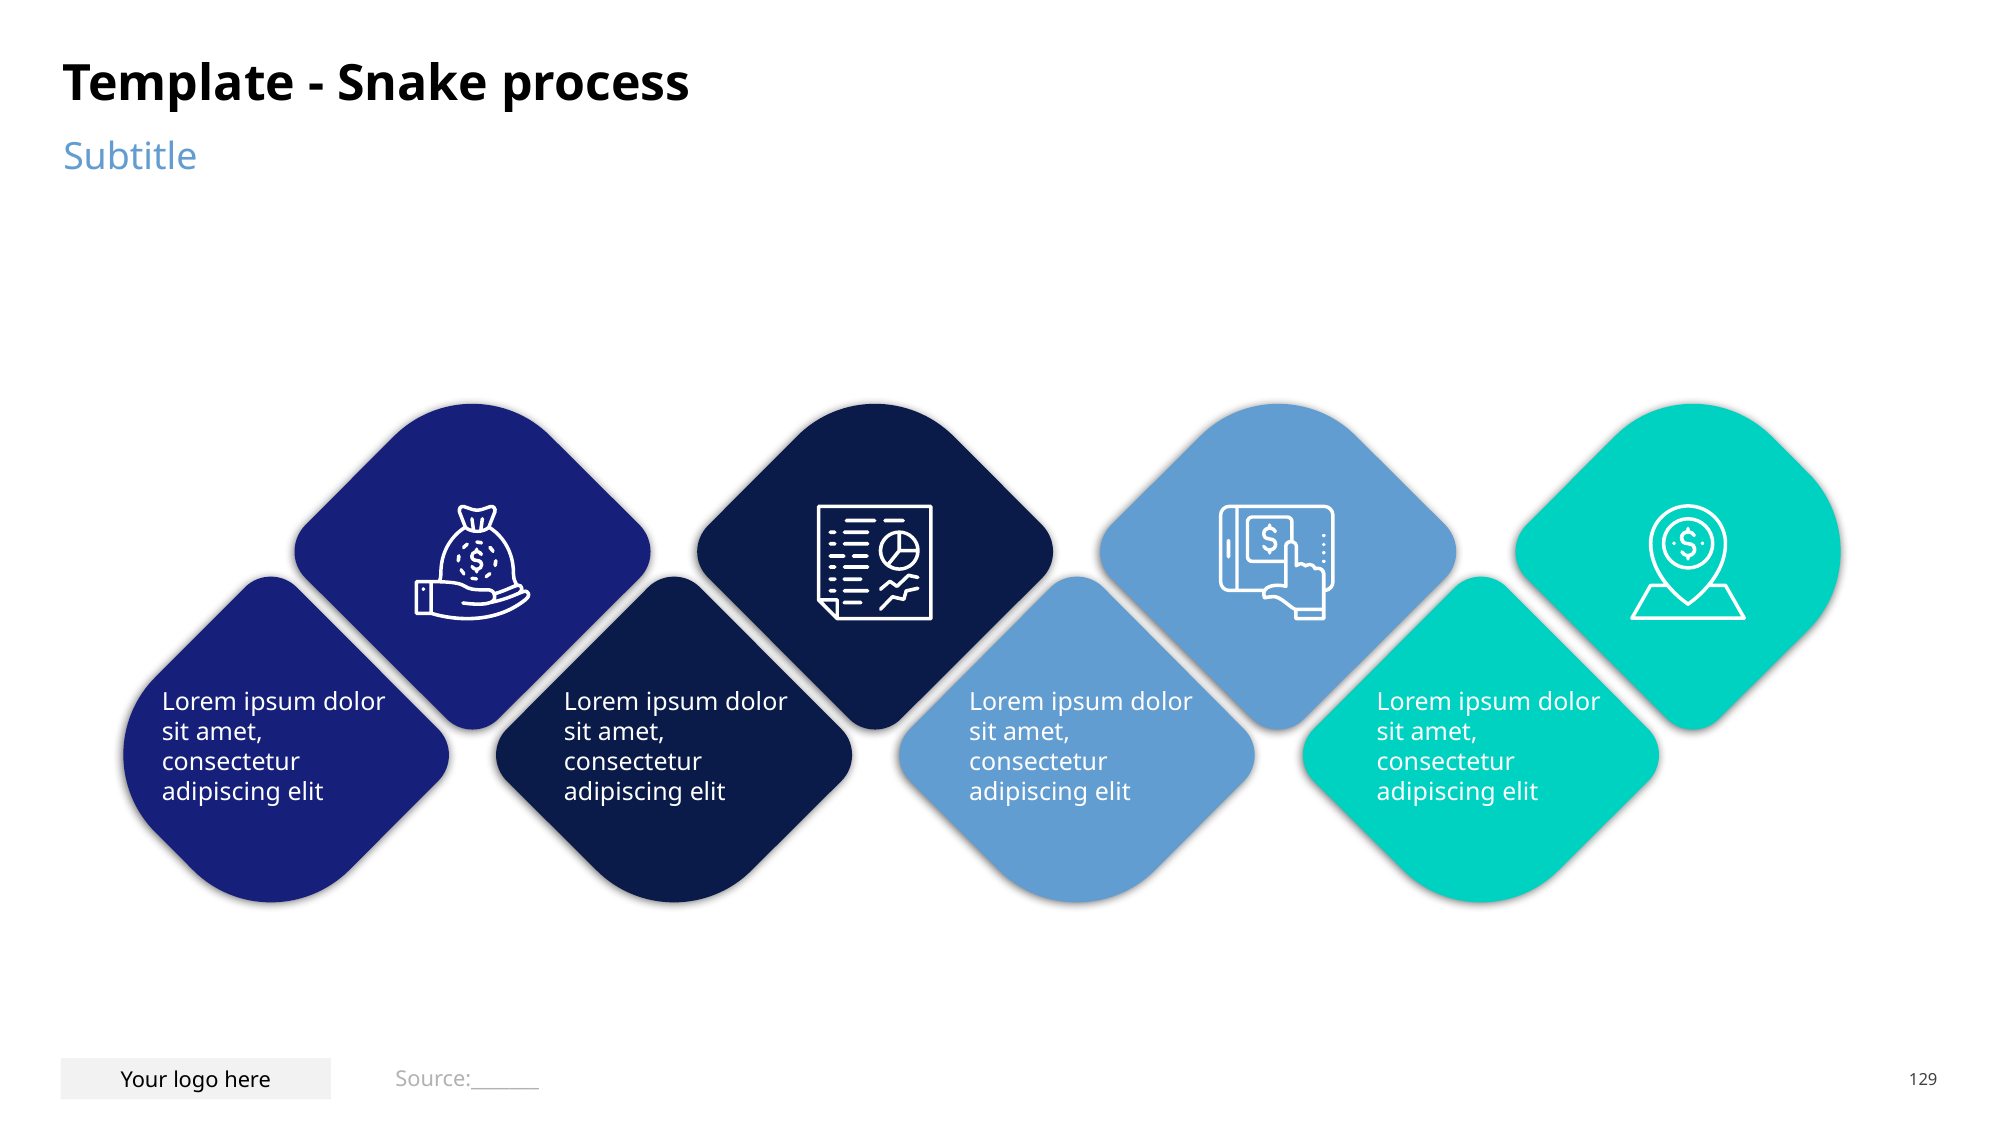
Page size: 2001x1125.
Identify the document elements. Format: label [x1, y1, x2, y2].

list [63, 143, 1937, 227]
text_box [1302, 576, 1659, 903]
text_box [1100, 403, 1457, 730]
text_box [496, 576, 853, 903]
text_box [697, 403, 1054, 730]
text_box [294, 403, 651, 730]
text_box [899, 576, 1255, 903]
text_box [123, 576, 449, 903]
text_box [1515, 403, 1841, 730]
title [63, 62, 1937, 143]
footer [380, 1059, 1340, 1100]
